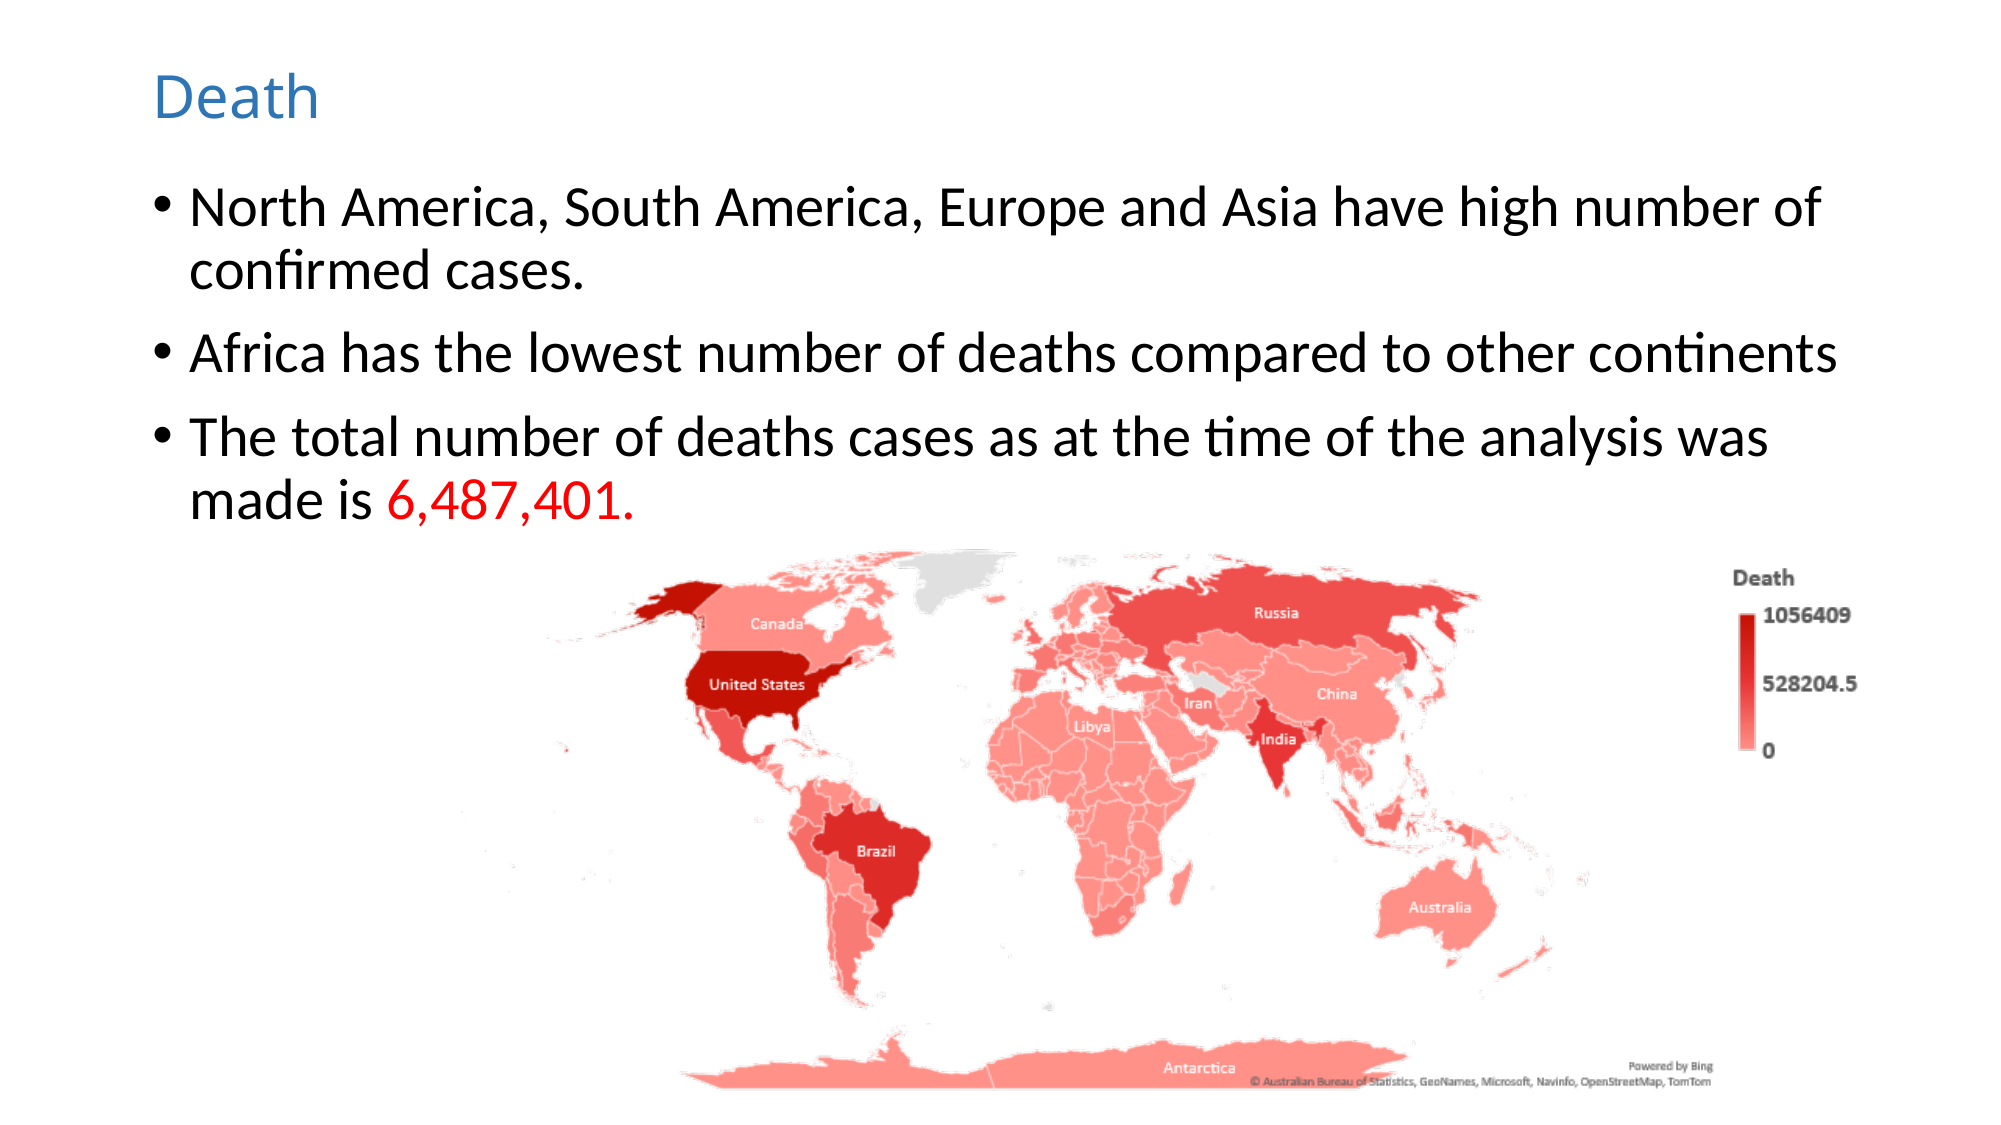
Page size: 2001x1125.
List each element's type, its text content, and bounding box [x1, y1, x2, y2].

title Death [137, 59, 1863, 140]
list North America, South America, Europe and Asia have high number of confirmed cases. Africa has the lowest number of deaths compared to other continents The total number of deaths cases as at the time of the analysis was made is 6,487,401. [137, 168, 1863, 1103]
picture [318, 539, 1884, 1103]
